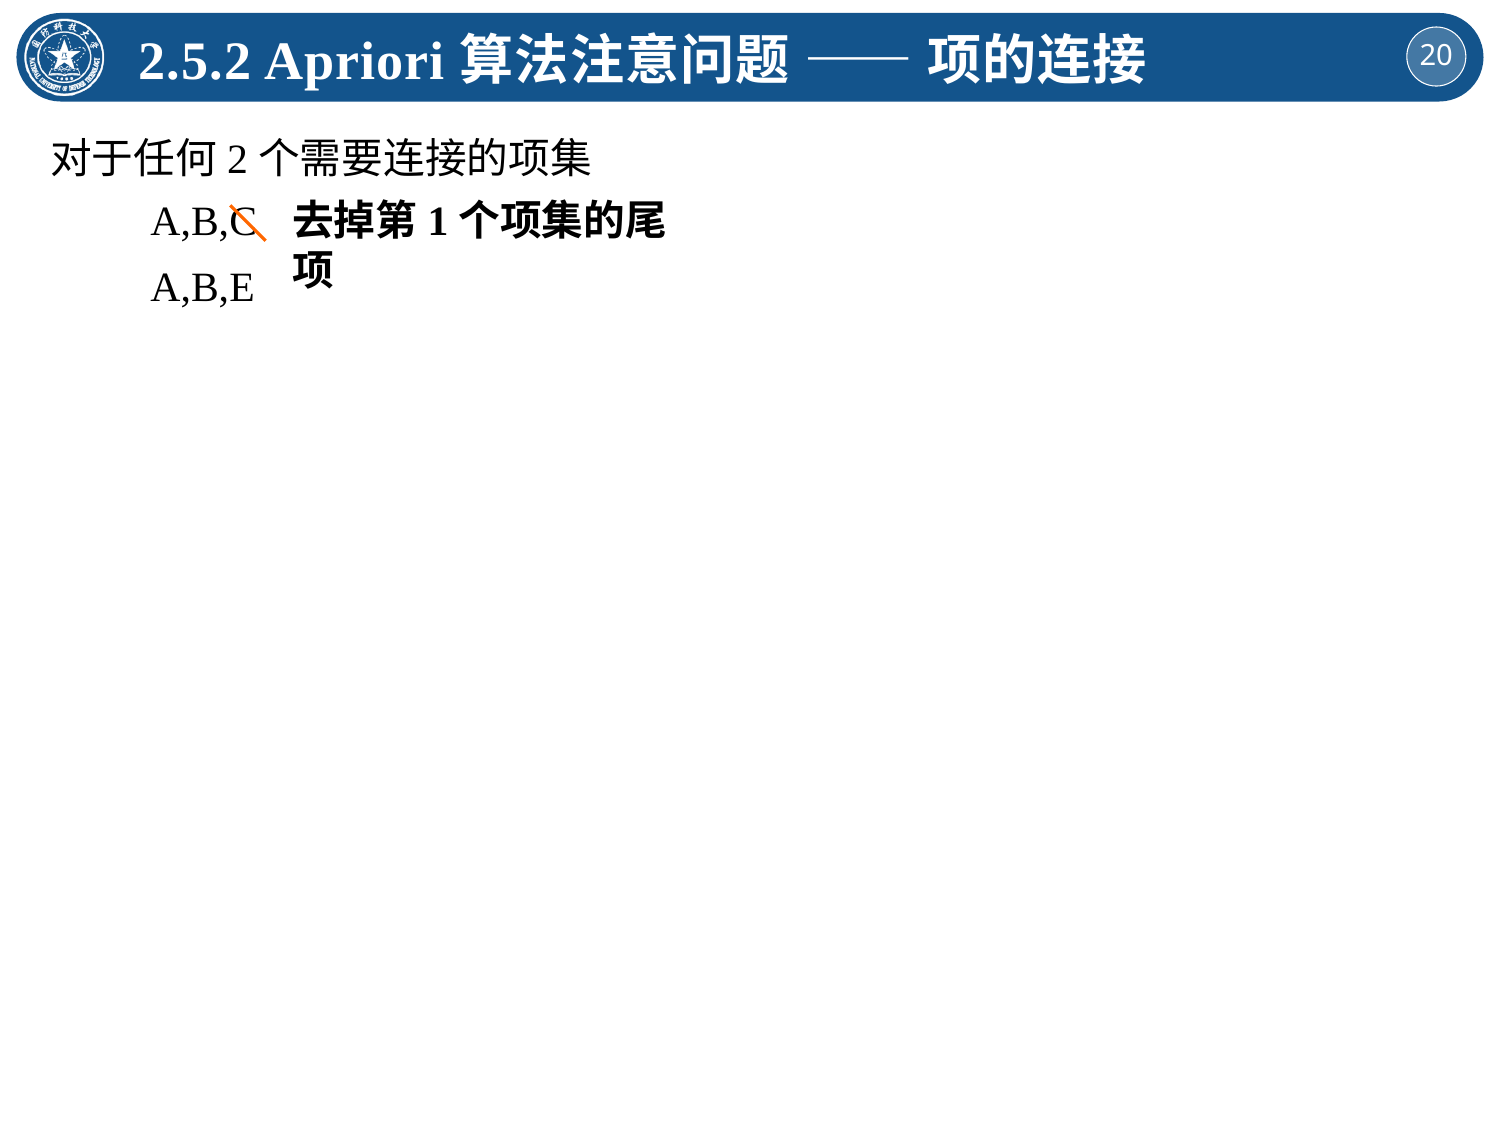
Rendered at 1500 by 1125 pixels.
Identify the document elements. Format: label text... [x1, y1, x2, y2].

text_box A,B,C [135, 186, 277, 251]
picture [16, 9, 111, 104]
text_box A,B,E [135, 252, 290, 318]
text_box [229, 205, 266, 241]
text_box 去掉第1个项集的尾项 [277, 186, 715, 301]
text_box 对于任何2个需要连接的项集 [35, 124, 626, 189]
text_box 2.5.2 Apriori算法注意问题 —— 项的连接 [123, 17, 1237, 98]
